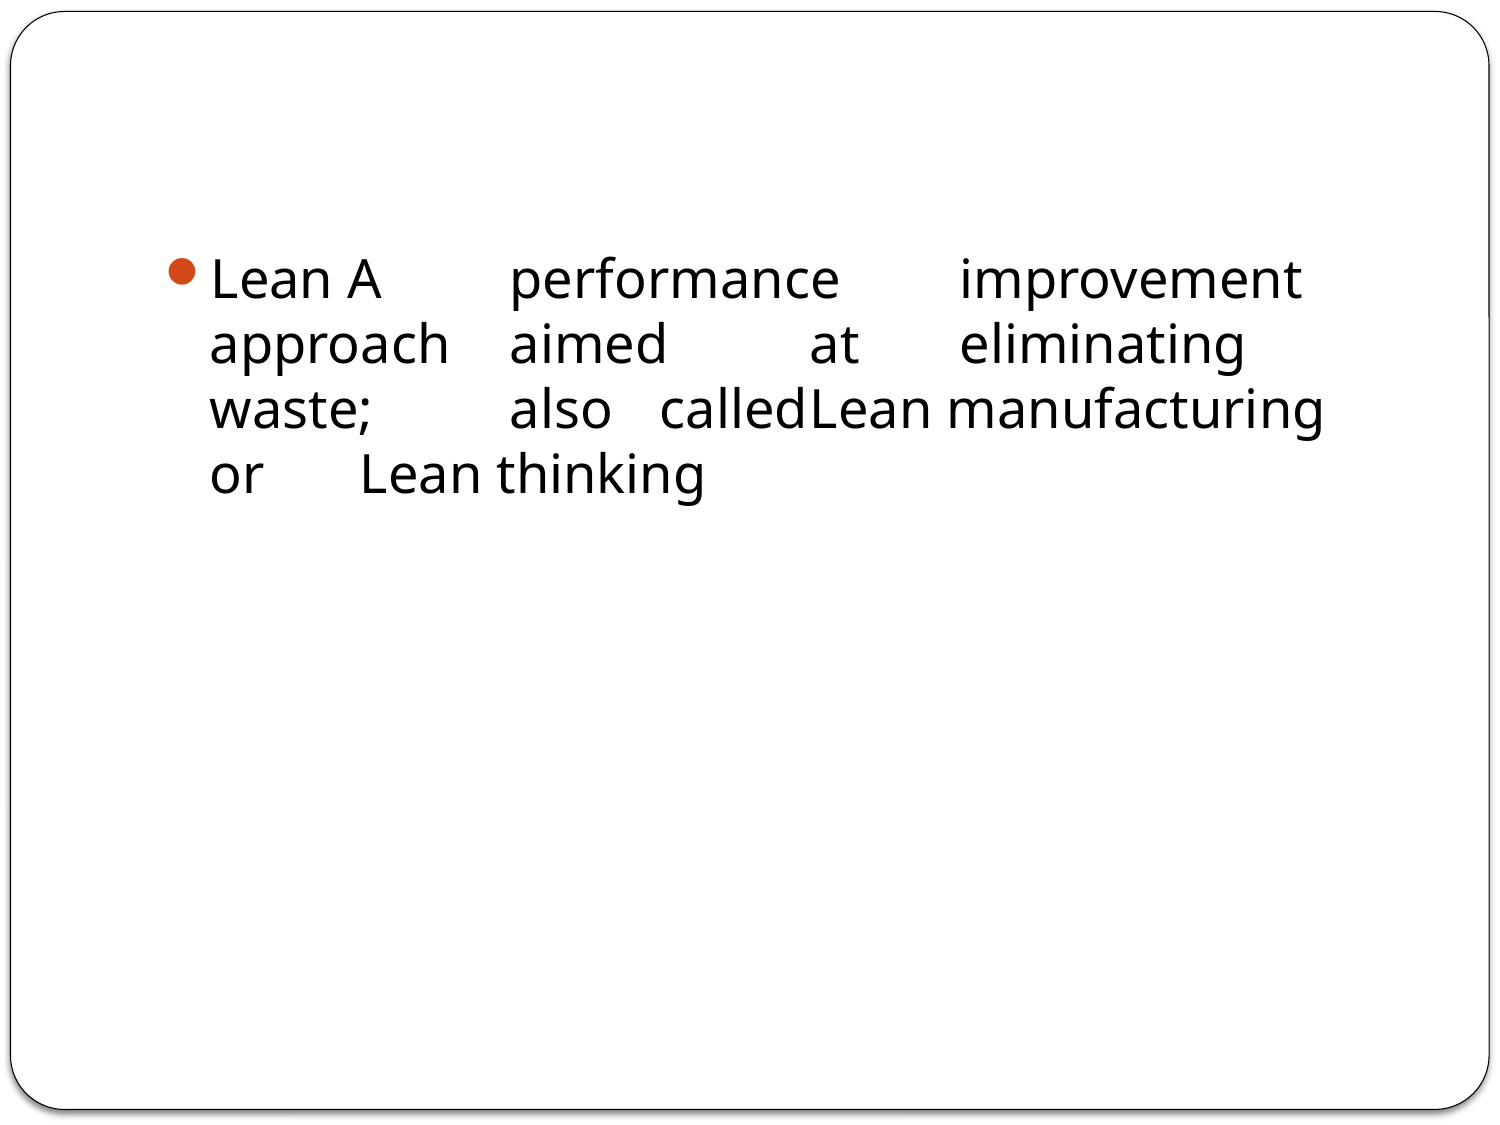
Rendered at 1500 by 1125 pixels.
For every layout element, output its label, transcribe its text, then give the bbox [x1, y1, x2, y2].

list Lean A performance improvement approach aimed at eliminating waste; also called Lean manufacturing or Lean thinking [150, 237, 1425, 988]
